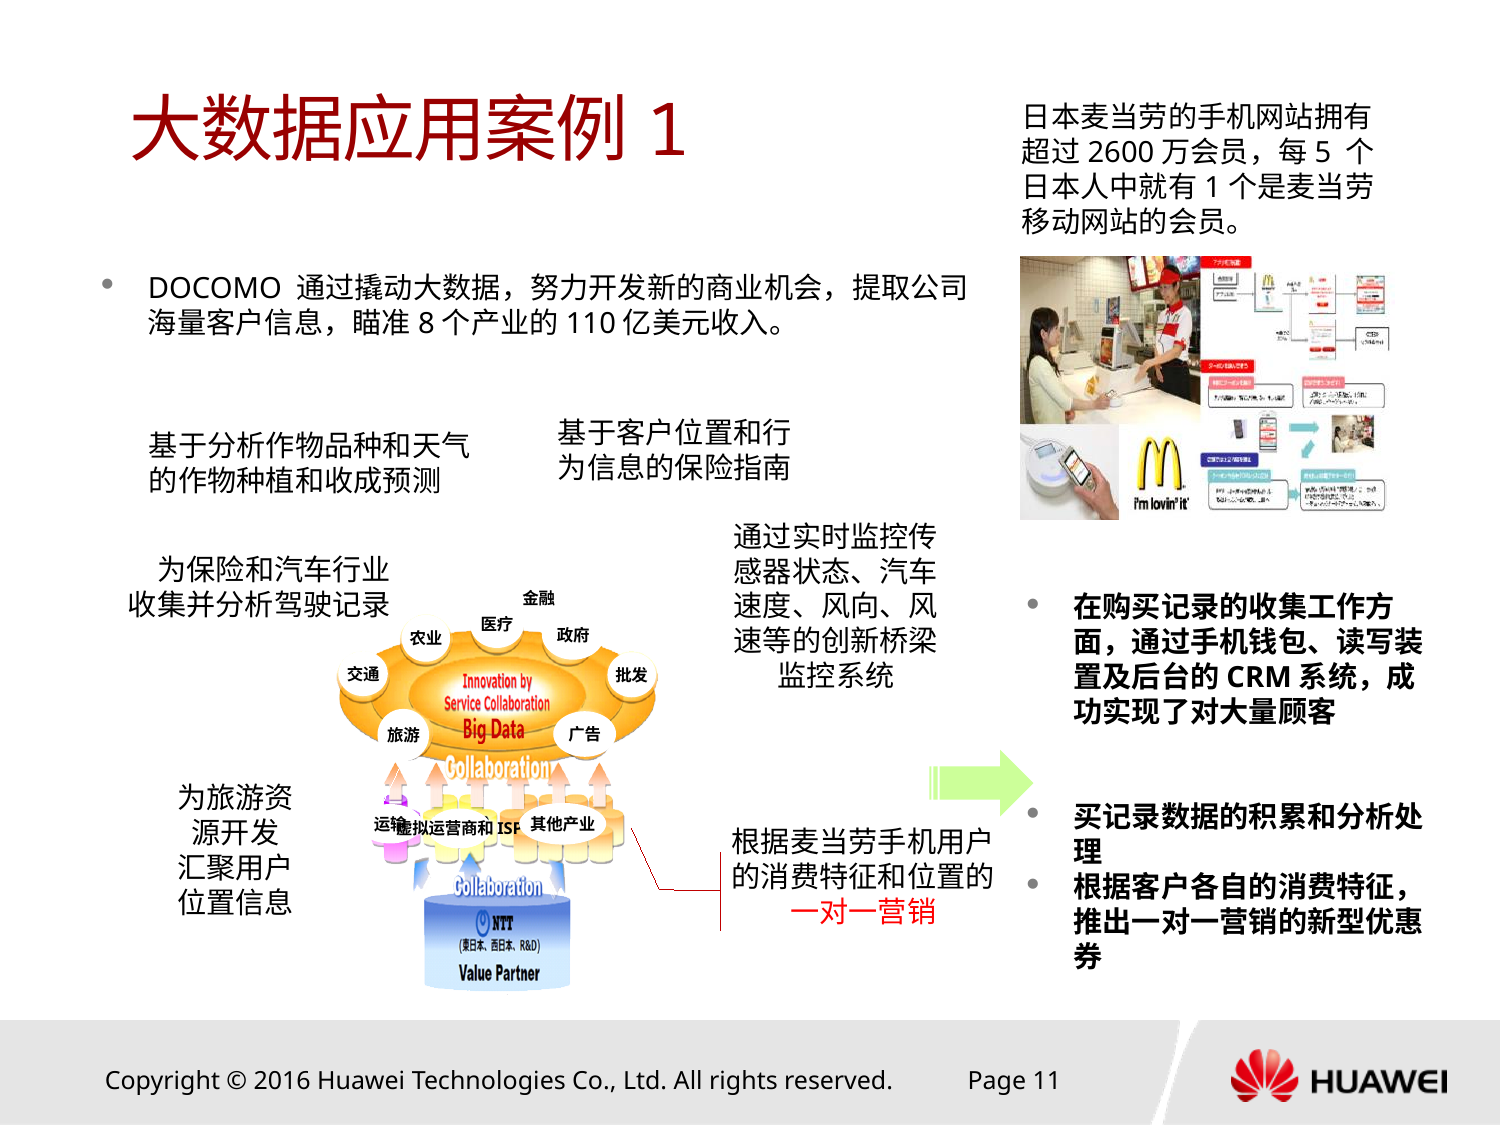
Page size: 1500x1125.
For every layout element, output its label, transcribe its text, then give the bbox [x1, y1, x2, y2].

text_box 在购买记录的收集工作方面，通过手机钱包、读写装置及后台的CRM系统，成功实现了对大量顾客 买记录数据的积累和分析处理 根据客户各自的消费特征，推出一对一营销的新型优惠券 [1011, 581, 1453, 981]
text_box [328, 489, 478, 572]
text_box 为旅游资源开发 汇聚用户位置信息 [167, 777, 304, 921]
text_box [309, 573, 680, 999]
text_box 基于分析作物品种和天气的作物种植和收成预测 [147, 425, 475, 499]
text_box [744, 852, 809, 930]
picture [0, 1020, 1500, 1125]
text_box 为保险和汽车行业 收集并分析驾驶记录 [104, 549, 393, 624]
text_box 根据麦当劳手机用户的消费特征和位置的 一对一营销 [727, 821, 999, 930]
text_box 通过实时监控传感器状态、汽车速度、风向、风速等的创新桥梁监控系统 [722, 516, 950, 695]
text_box 基于客户位置和行为信息的保险指南 [551, 412, 799, 487]
picture [1019, 256, 1395, 520]
text_box DOCOMO 通过撬动大数据，努力开发新的商业机会，提取公司海量客户信息，瞄准8个产业的110亿美元收入。 [86, 261, 991, 347]
text_box 日本麦当劳的手机网站拥有超过2600万会员，每5 个日本人中就有1个是麦当劳移动网站的会员。 [1007, 197, 1395, 246]
text_box 大数据应用案例1 [129, 54, 1450, 197]
text_box [939, 749, 1011, 817]
text_box [933, 766, 938, 800]
